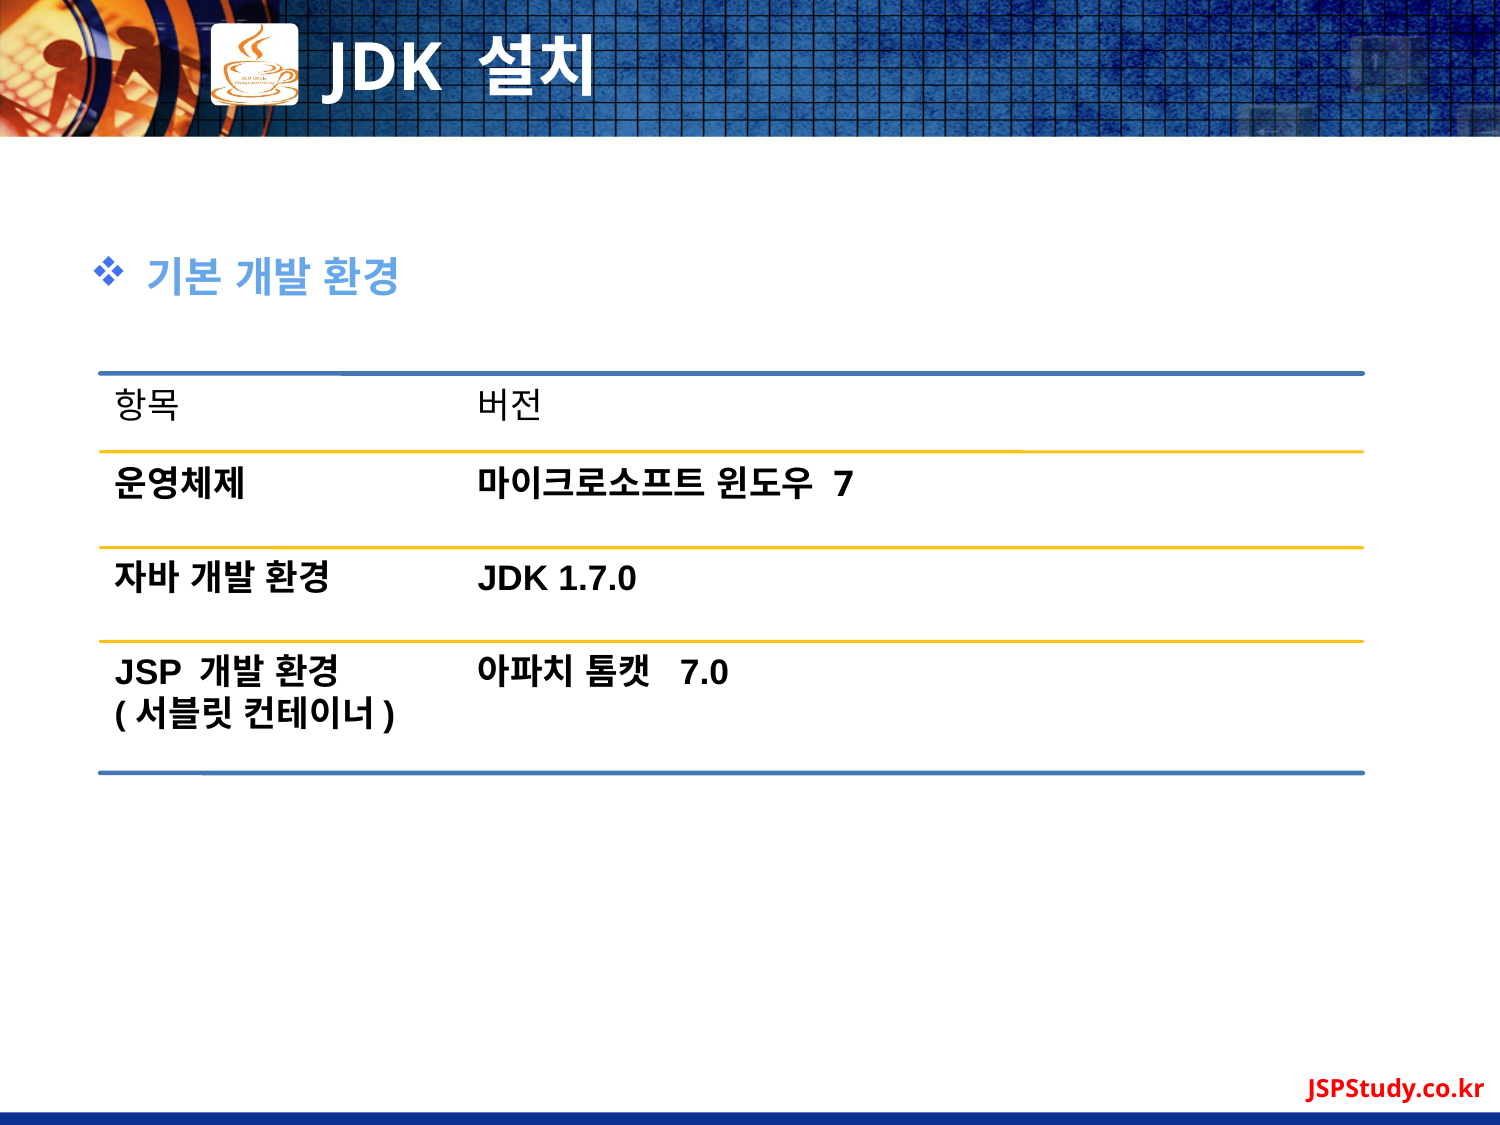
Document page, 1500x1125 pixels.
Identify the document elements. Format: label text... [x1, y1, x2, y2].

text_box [99, 373, 1363, 774]
title JDK 설치 [312, 17, 1388, 111]
picture [0, 0, 1500, 138]
footer JSPStudy.co.kr [1024, 1064, 1500, 1118]
text_box 기본 개발 환경 [74, 243, 1425, 1006]
